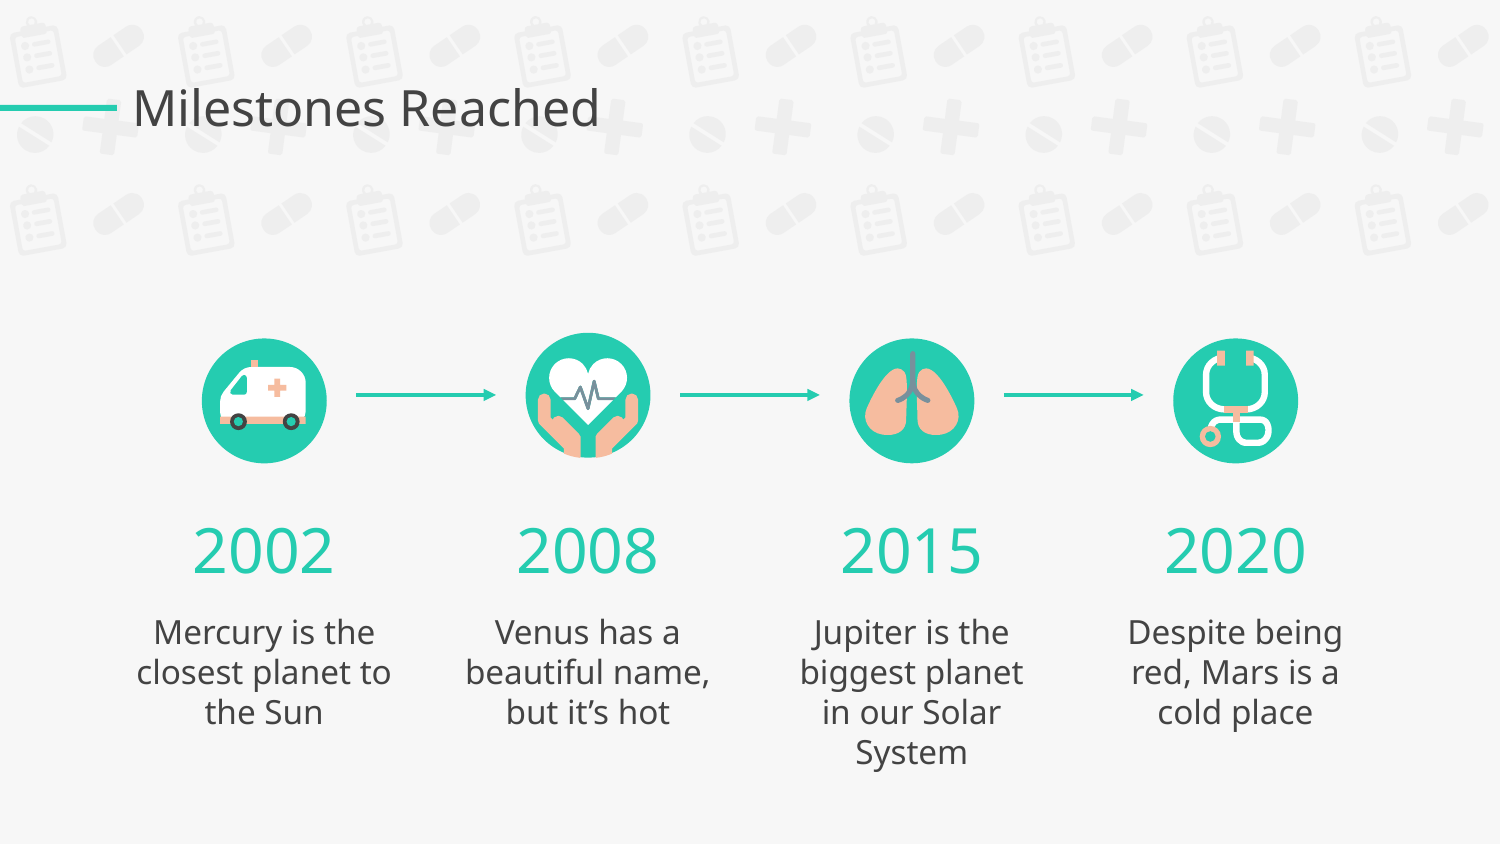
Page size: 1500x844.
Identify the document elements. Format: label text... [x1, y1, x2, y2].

text_box [968, 373, 975, 429]
text_box [866, 444, 958, 464]
text_box [877, 338, 947, 349]
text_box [538, 357, 638, 458]
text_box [861, 350, 963, 436]
subtitle Despite being red, Mars is a cold place [1089, 596, 1382, 748]
text_box [525, 365, 533, 425]
title 2015 [775, 508, 1049, 589]
title 2020 [1099, 508, 1373, 589]
text_box [849, 373, 856, 429]
subtitle Mercury is the closest planet to the Sun [118, 596, 411, 748]
title 2002 [127, 508, 401, 589]
title 2008 [451, 508, 725, 589]
text_box [538, 332, 651, 429]
text_box [1199, 338, 1299, 449]
text_box [1206, 456, 1266, 464]
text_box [1199, 350, 1272, 448]
subtitle Venus has a beautiful name, but it’s hot [442, 596, 735, 748]
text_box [219, 359, 306, 431]
subtitle Jupiter is the biggest planet in our Solar System [765, 596, 1058, 748]
title Milestones Reached [117, 61, 1436, 155]
text_box [1173, 351, 1197, 448]
text_box [201, 338, 327, 464]
